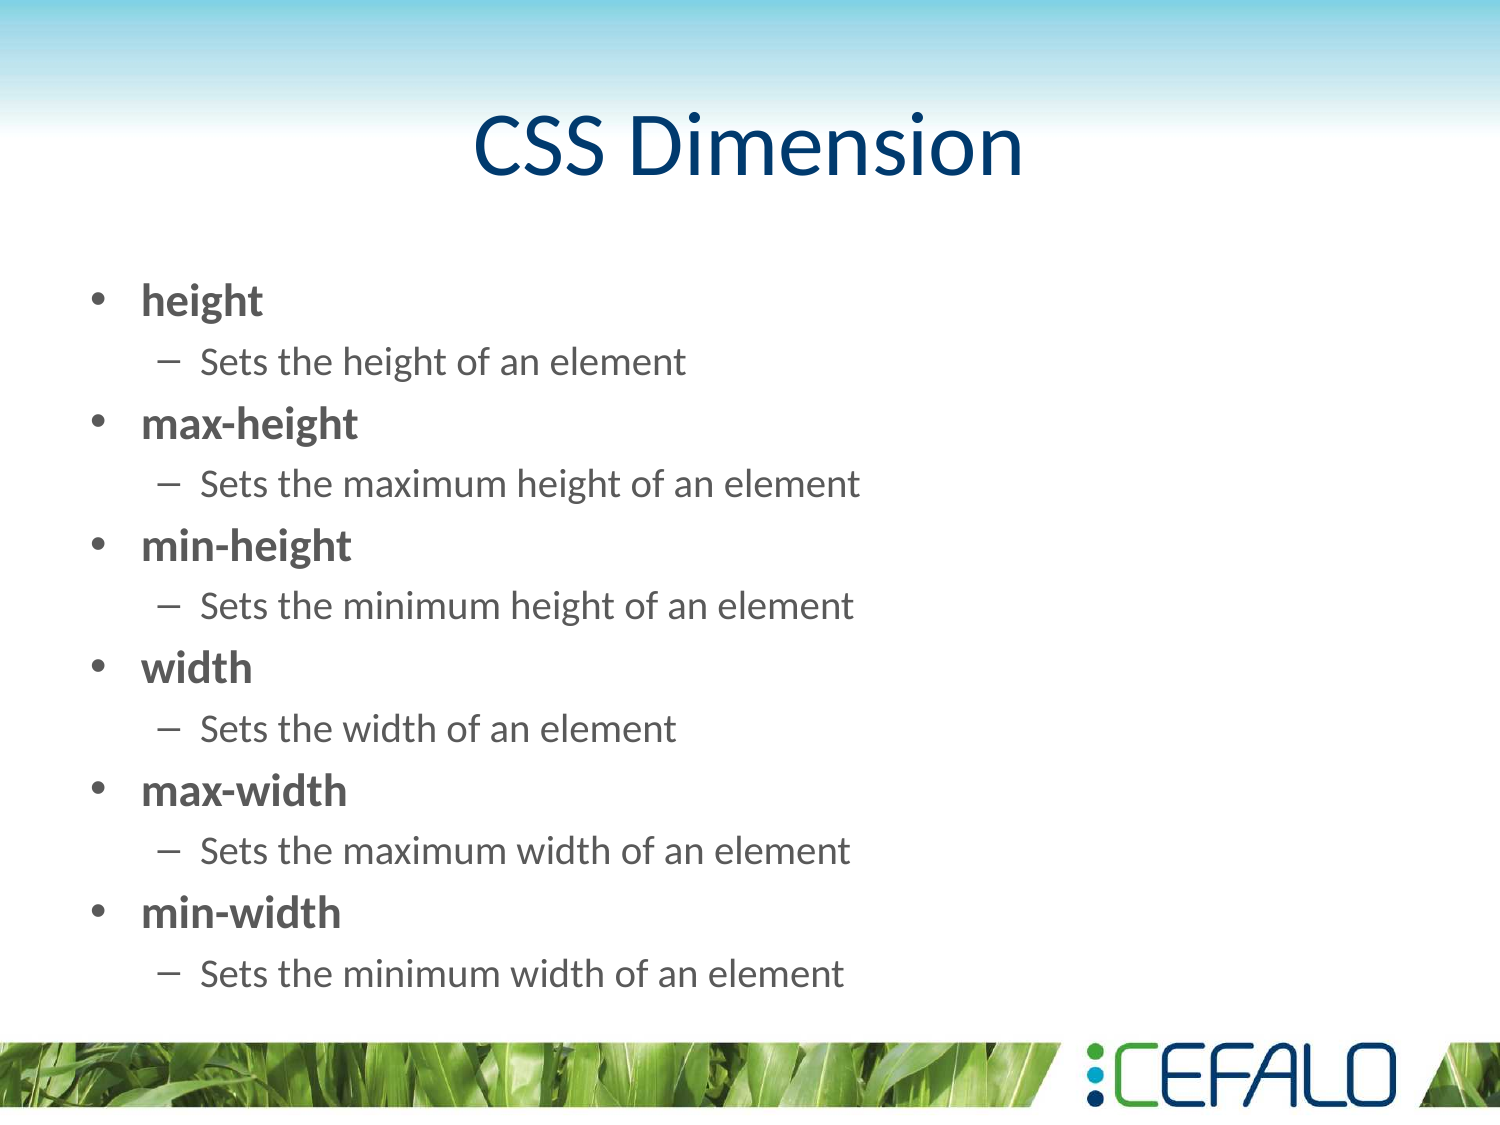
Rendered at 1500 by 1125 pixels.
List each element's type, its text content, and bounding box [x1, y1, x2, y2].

title CSS Dimension [75, 45, 1425, 233]
list height Sets the height of an element max-height Sets the maximum height of an element min-height Sets the minimum height of an element width Sets the width of an element max-width Sets the maximum width of an element min-width Sets the minimum width of an element [75, 262, 1425, 1005]
picture [0, 0, 1500, 1125]
